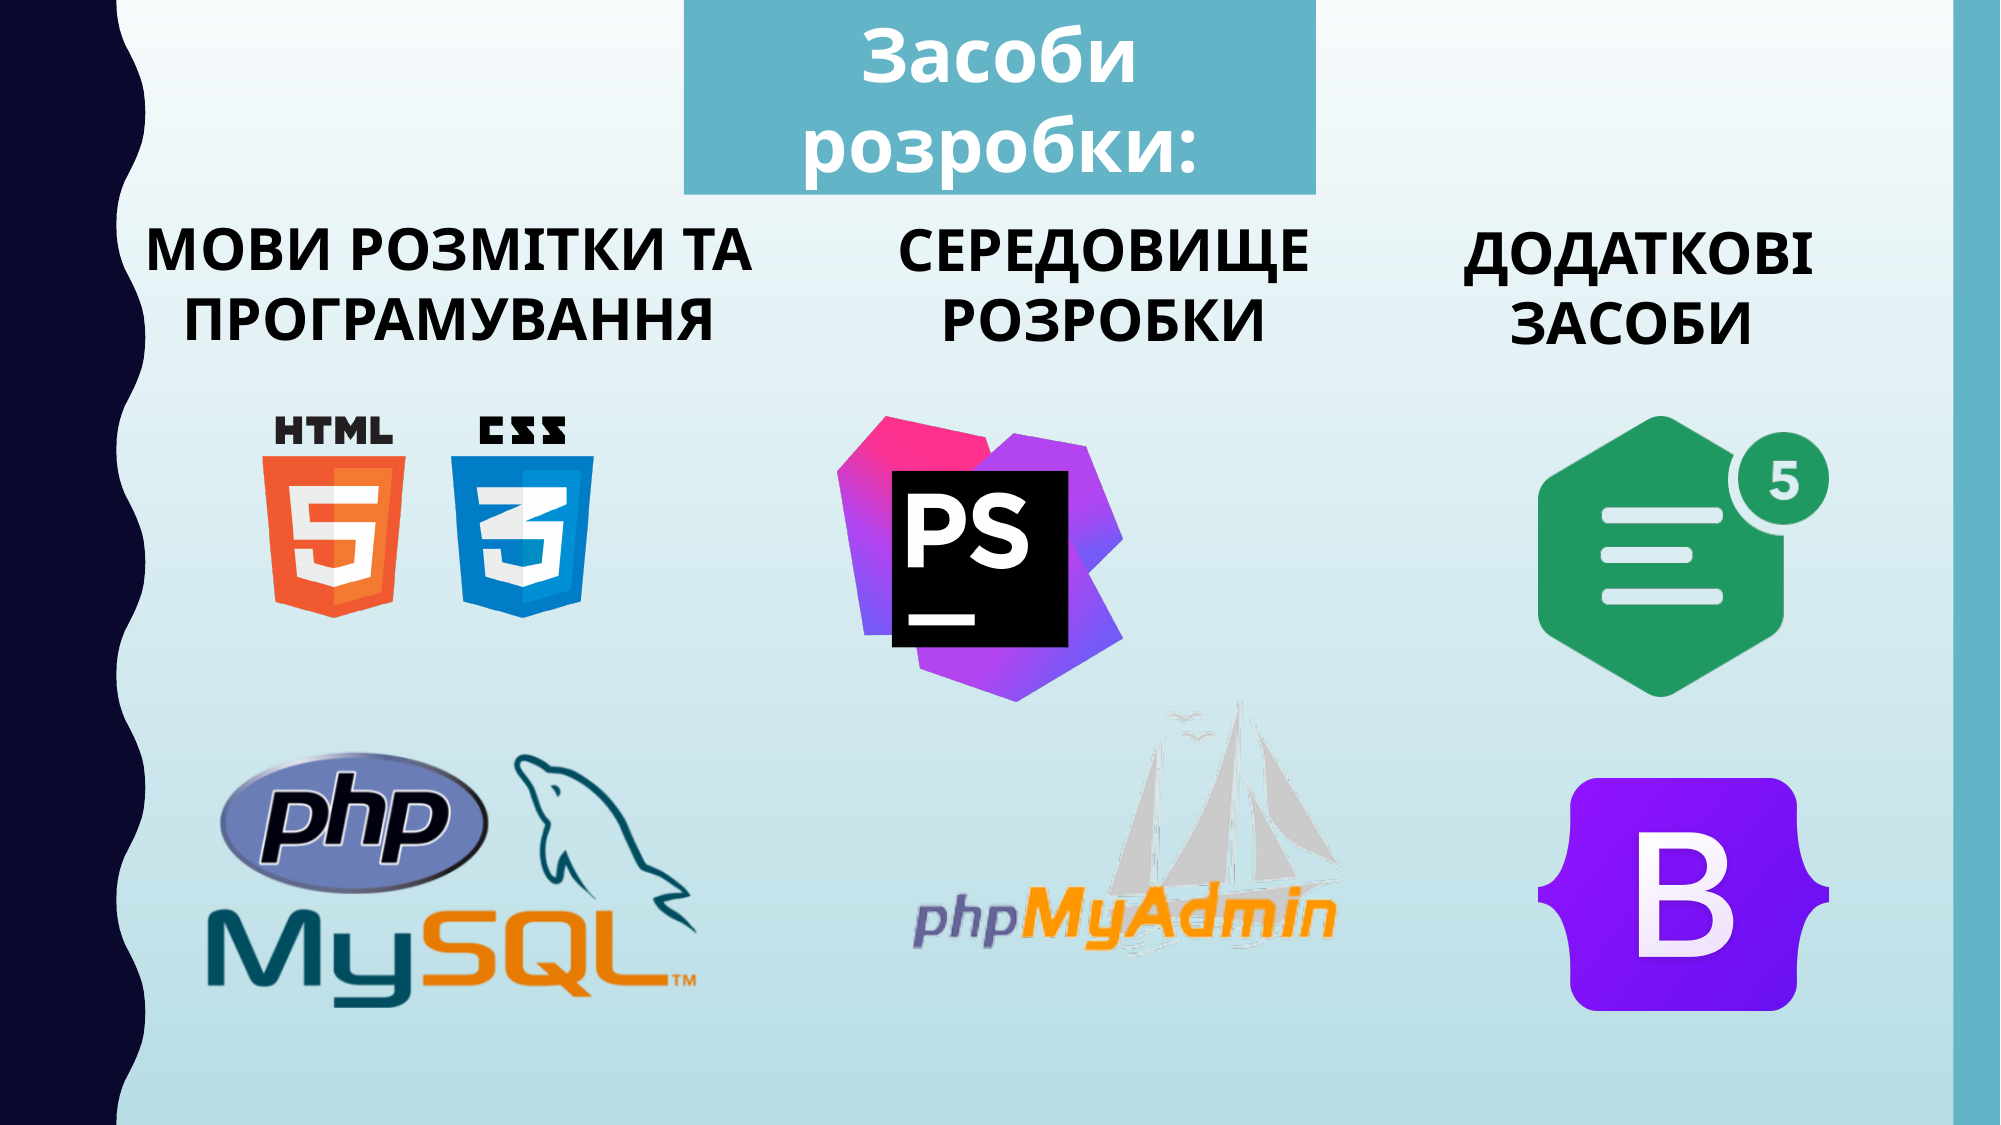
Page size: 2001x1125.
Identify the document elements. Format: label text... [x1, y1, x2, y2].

picture [1538, 778, 1829, 1011]
text_box СЕРЕДОВИЩЕ РОЗРОБКИ [751, 205, 1458, 361]
text_box ДОДАТКОВІ ЗАСОБИ [1346, 208, 1933, 364]
picture [262, 416, 630, 618]
text_box МОВИ РОЗМІТКИ ТА ПРОГРАМУВАННЯ [95, 204, 803, 360]
picture [1538, 416, 1829, 697]
text_box Засоби розробки: [683, 0, 1317, 196]
picture [191, 732, 713, 1015]
picture [837, 416, 1347, 958]
